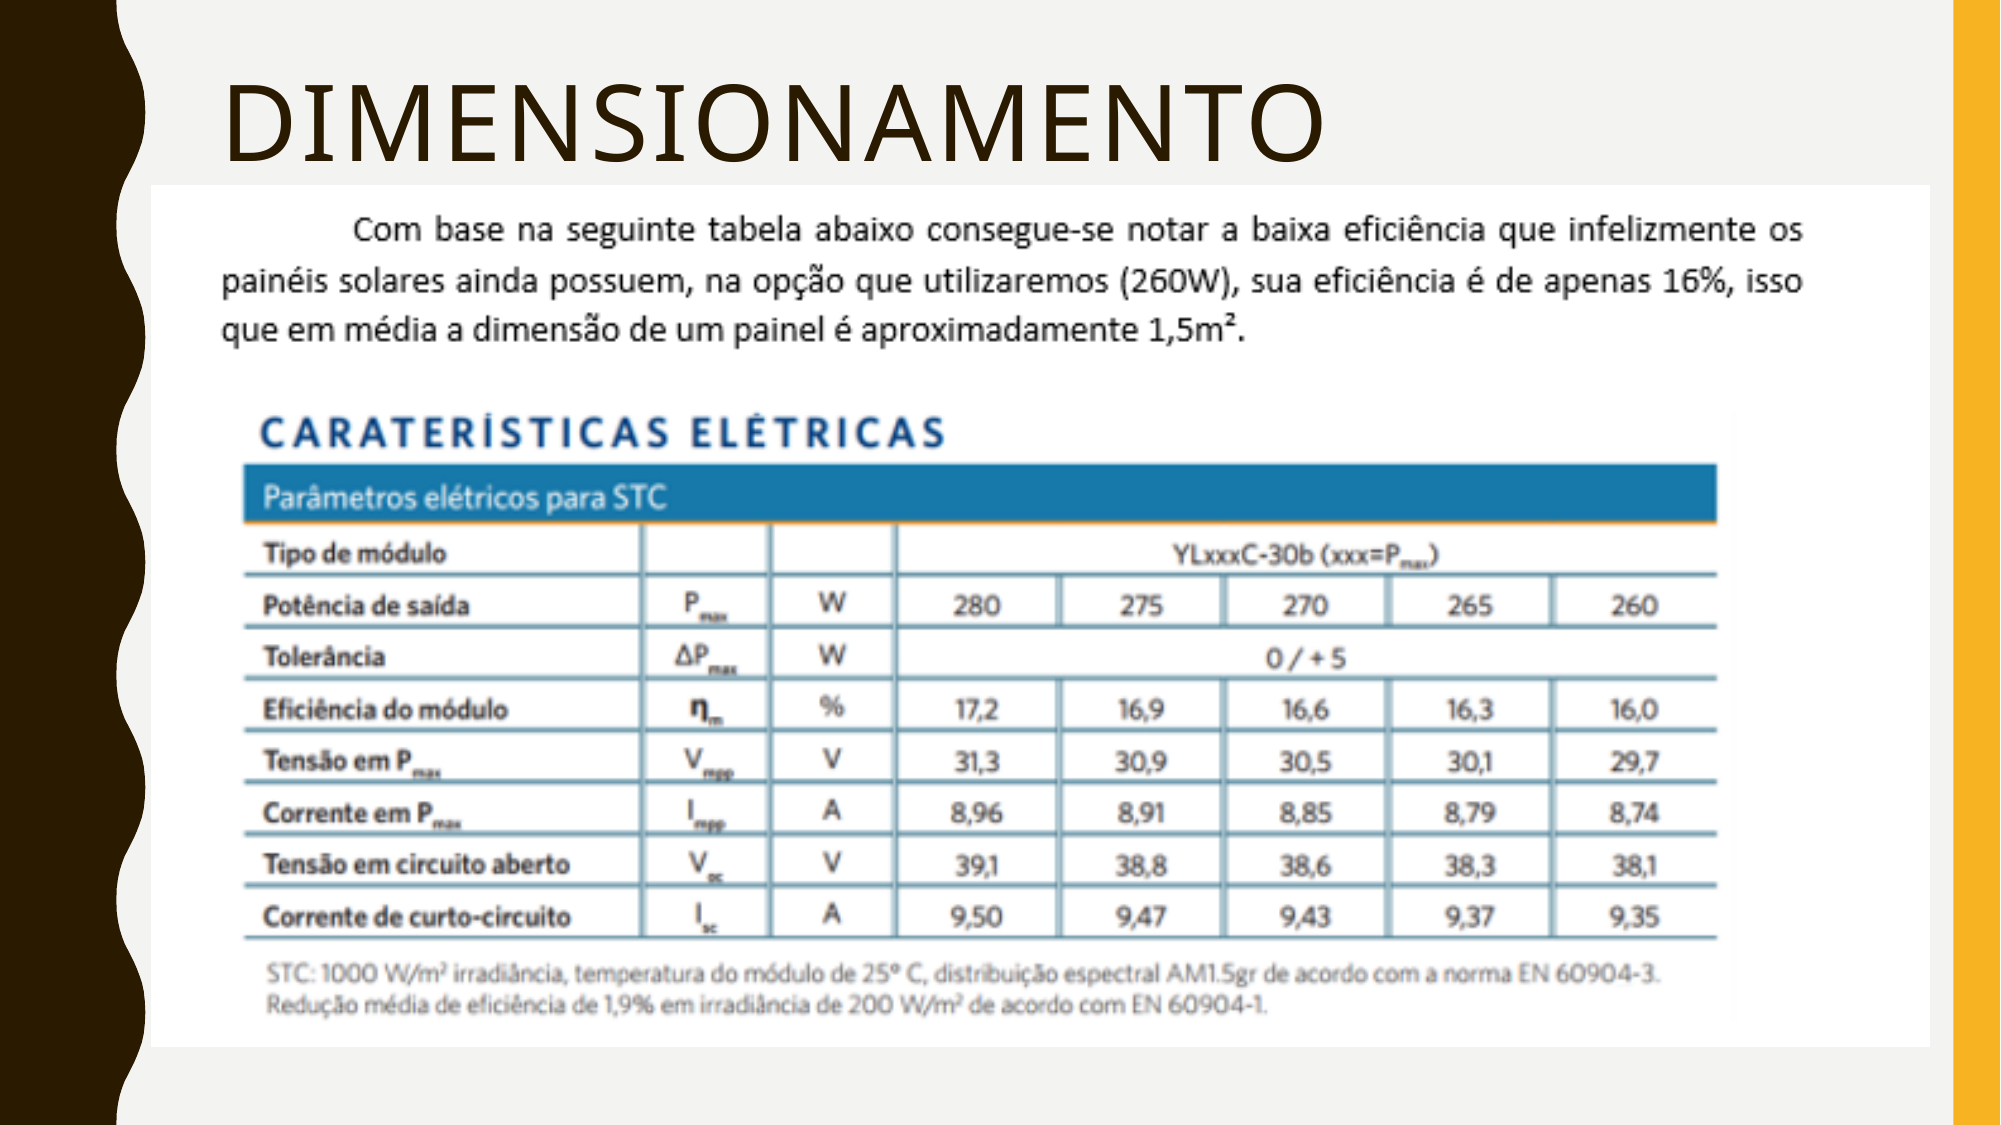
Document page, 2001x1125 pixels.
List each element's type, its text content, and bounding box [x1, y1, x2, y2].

title DIMENSIONAMENTO [205, 62, 1875, 185]
picture [150, 185, 1930, 1047]
